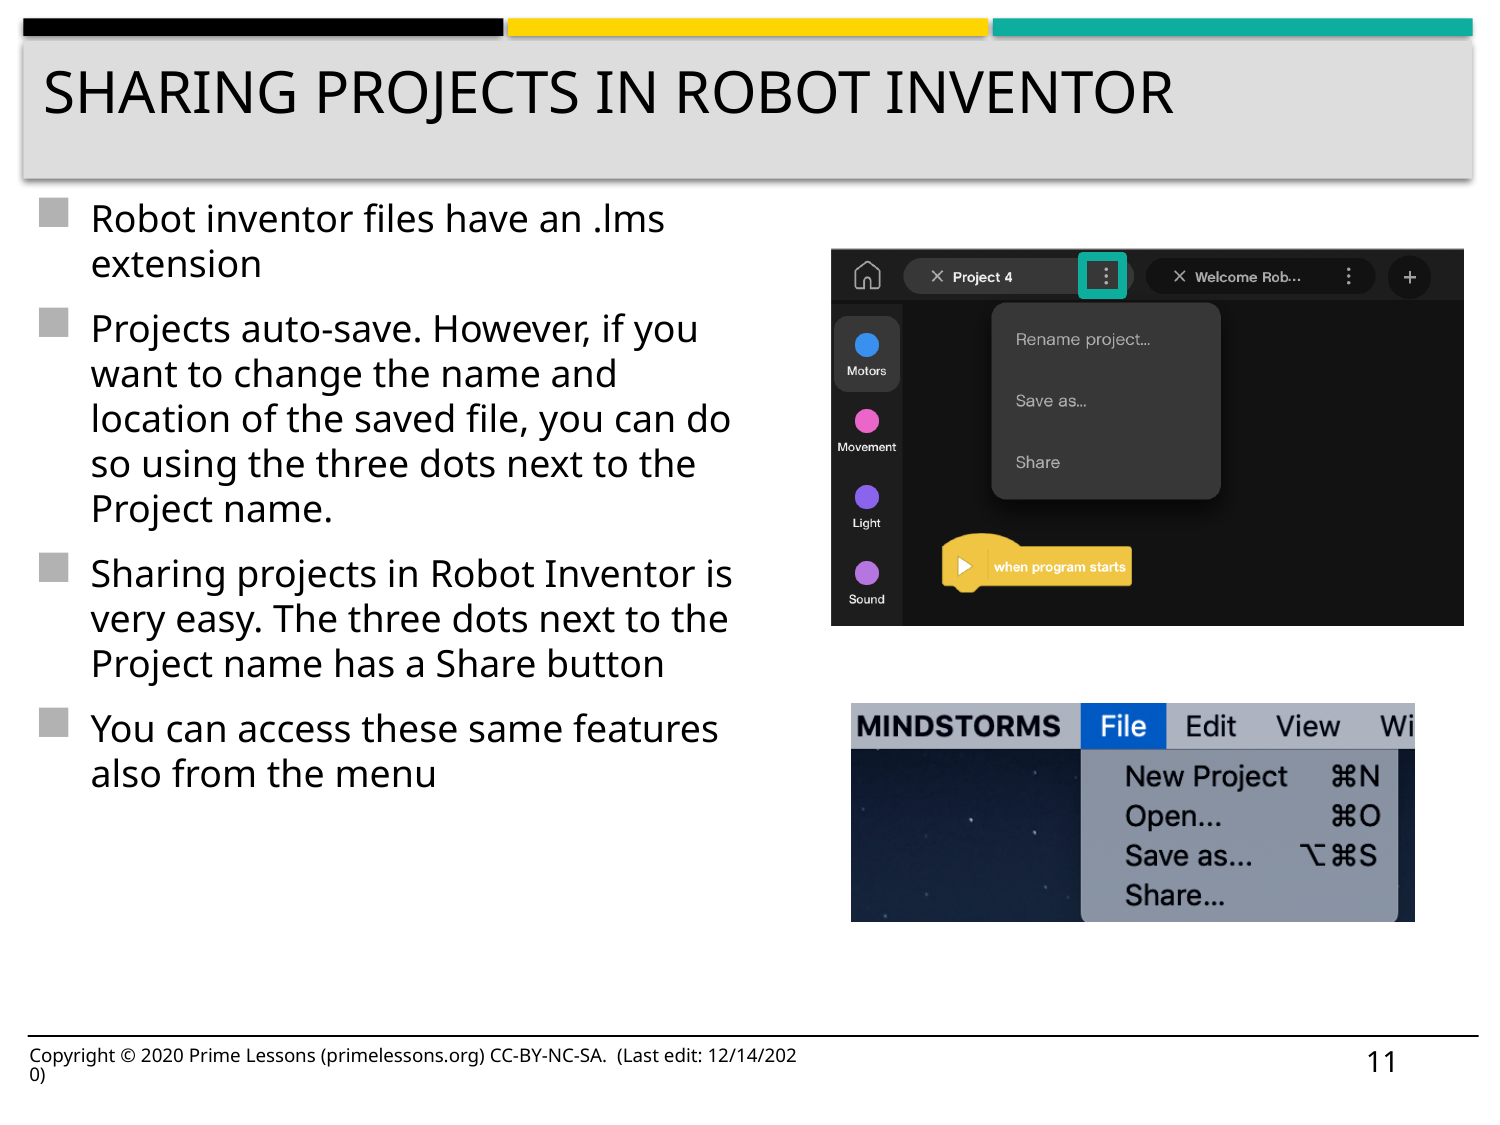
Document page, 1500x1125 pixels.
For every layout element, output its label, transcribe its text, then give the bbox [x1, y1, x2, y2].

list Robot inventor files have an .lms extension Projects auto-save. However, if you want to change the name and location of the saved file, you can do so using the three dots next to the Project name. Sharing projects in Robot Inventor is very easy. The three dots next to the Project name has a Share button You can access these same features also from the menu [25, 187, 772, 1021]
footer Copyright © 2020 Prime Lessons (primelessons.org) CC-BY-NC-SA. (Last edit: 12/14/2020) [14, 1036, 814, 1097]
picture [830, 248, 1465, 627]
title Sharing projects IN ROBOT INVENTOR [28, 48, 1464, 172]
picture [851, 702, 1415, 923]
slide_number 11 [1351, 1036, 1478, 1097]
